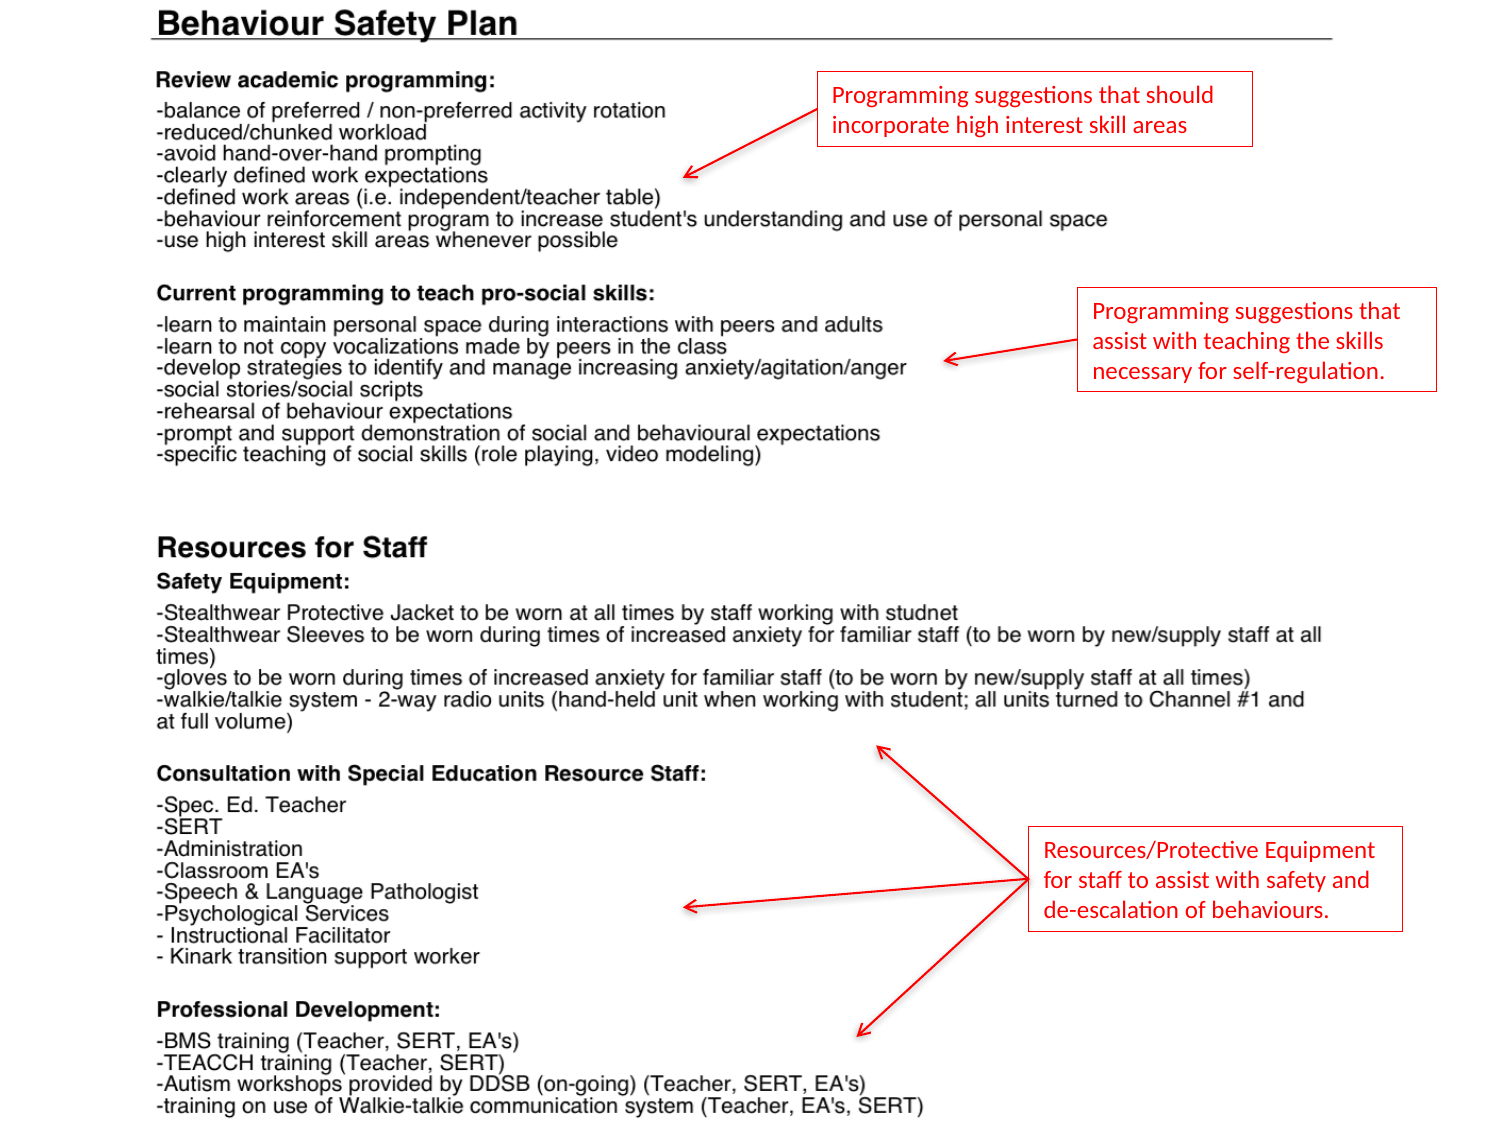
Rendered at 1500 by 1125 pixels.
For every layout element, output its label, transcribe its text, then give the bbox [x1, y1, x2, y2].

text_box Programming suggestions that should incorporate high interest skill areas [817, 71, 1253, 100]
text_box Resources/Protective Equipment for staff to assist with safety and de-escalation of behaviours. [1357, 826, 1403, 932]
picture [143, 71, 512, 96]
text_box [856, 879, 1030, 1038]
text_box Programming suggestions that assist with teaching the skills necessary for self-regulation. [1357, 287, 1437, 392]
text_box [682, 109, 818, 178]
picture [143, 1, 1353, 49]
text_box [943, 339, 1078, 362]
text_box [875, 745, 1030, 879]
picture [143, 101, 1353, 1125]
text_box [682, 879, 854, 908]
